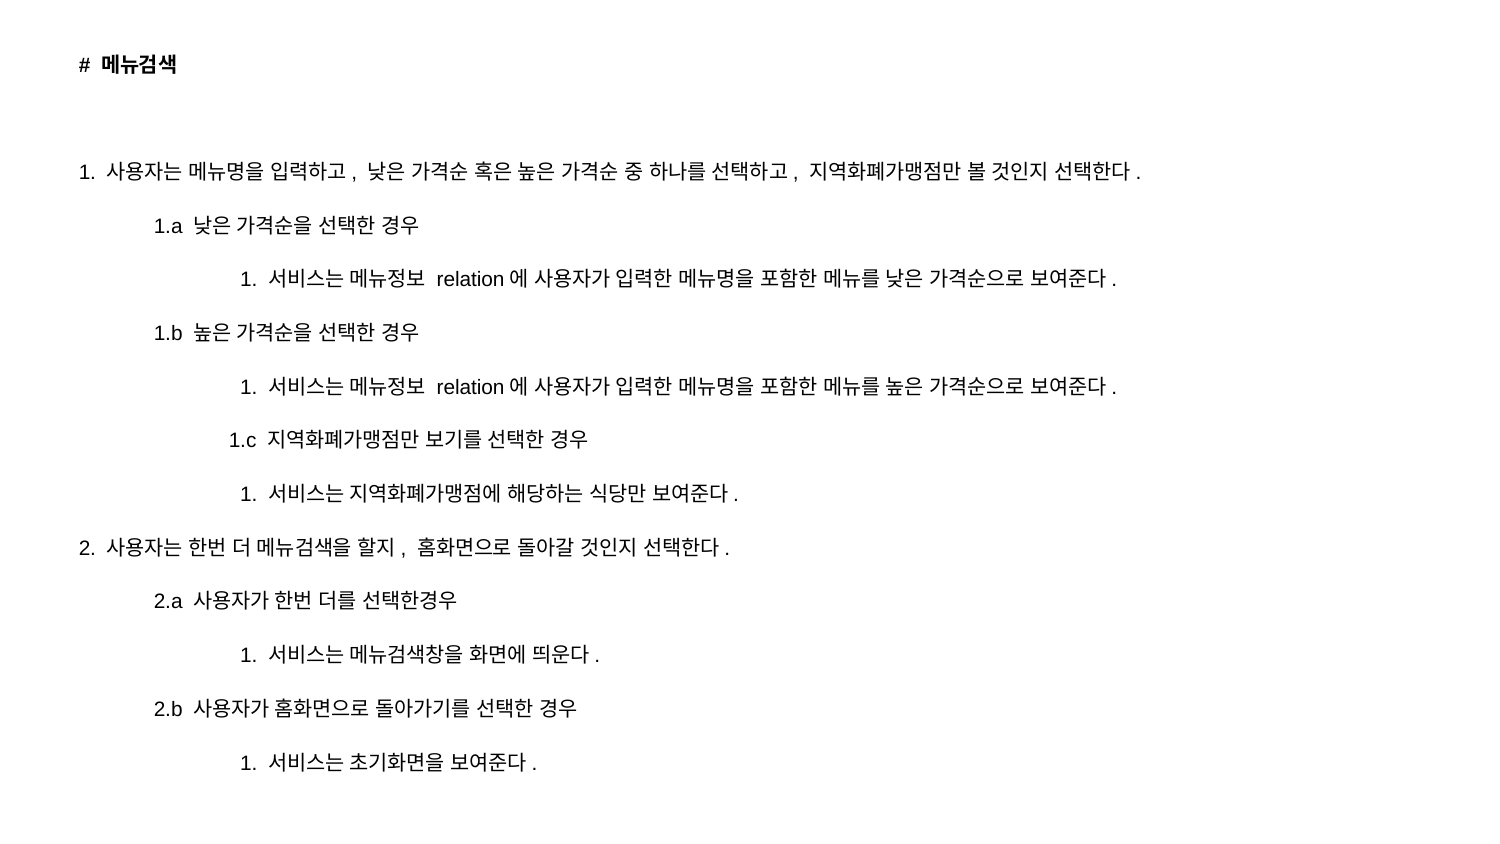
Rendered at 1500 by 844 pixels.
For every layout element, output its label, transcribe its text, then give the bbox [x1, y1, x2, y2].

text_box # 메뉴검색 1. 사용자는 메뉴명을 입력하고, 낮은 가격순 혹은 높은 가격순 중 하나를 선택하고, 지역화폐가맹점만 볼 것인지 선택한다. 1.a 낮은 가격순을 선택한 경우 1. 서비스는 메뉴정보 relation에 사용자가 입력한 메뉴명을 포함한 메뉴를 낮은 가격순으로 보여준다. 1.b 높은 가격순을 선택한 경우 1. 서비스는 메뉴정보 relation에 사용자가 입력한 메뉴명을 포함한 메뉴를 높은 가격순으로 보여준다. 1.c 지역화폐가맹점만 보기를 선택한 경우 1. 서비스는 지역화폐가맹점에 해당하는 식당만 보여준다. 2. 사용자는 한번 더 메뉴검색을 할지, 홈화면으로 돌아갈 것인지 선택한다. 2.a 사용자가 한번 더를 선택한경우 1. 서비스는 메뉴검색창을 화면에 띄운다. 2.b 사용자가 홈화면으로 돌아가기를 선택한 경우 1. 서비스는 초기화면을 보여준다. [63, 32, 1377, 793]
